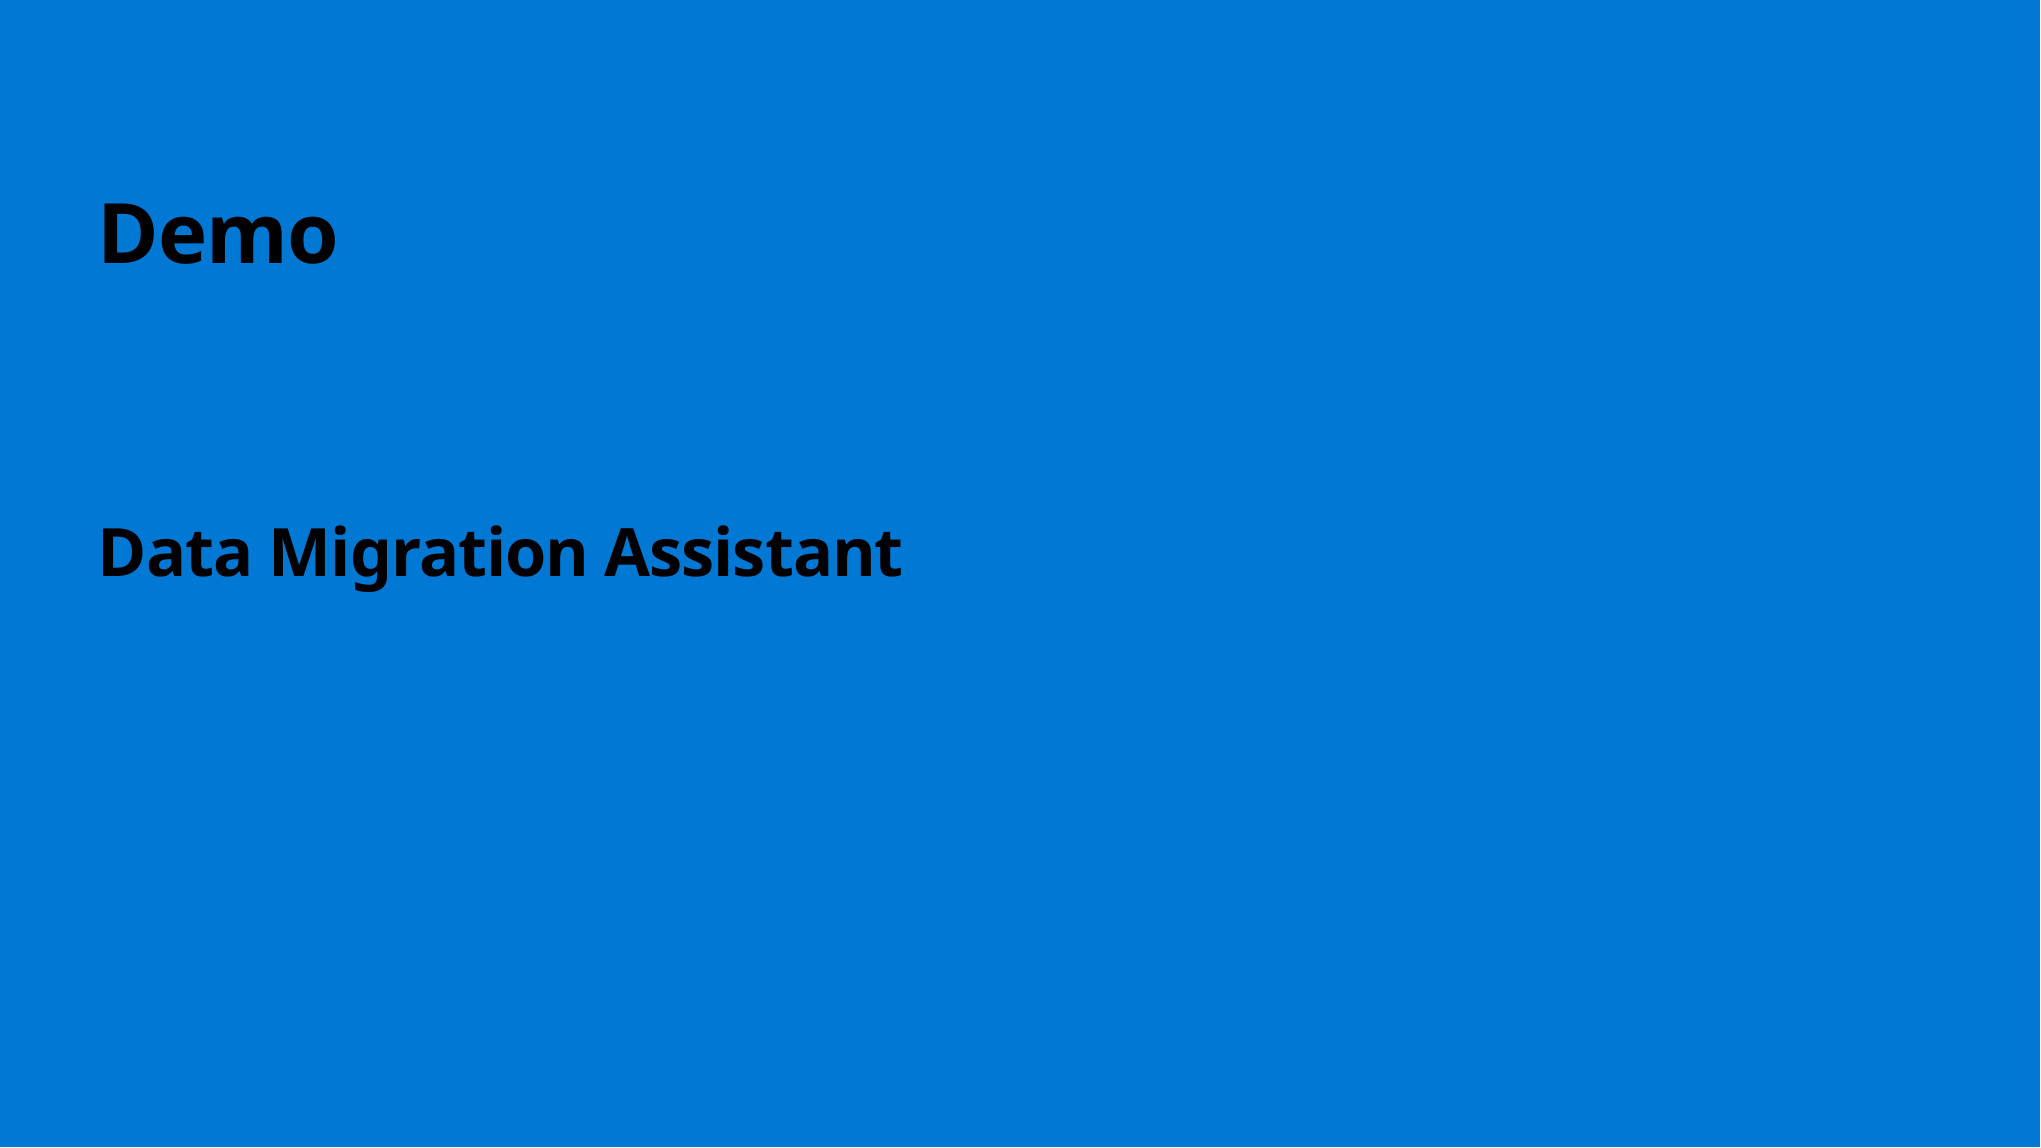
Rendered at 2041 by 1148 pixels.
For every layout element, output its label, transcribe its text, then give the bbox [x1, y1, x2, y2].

title Demo Data Migration Assistant [97, 187, 1628, 591]
